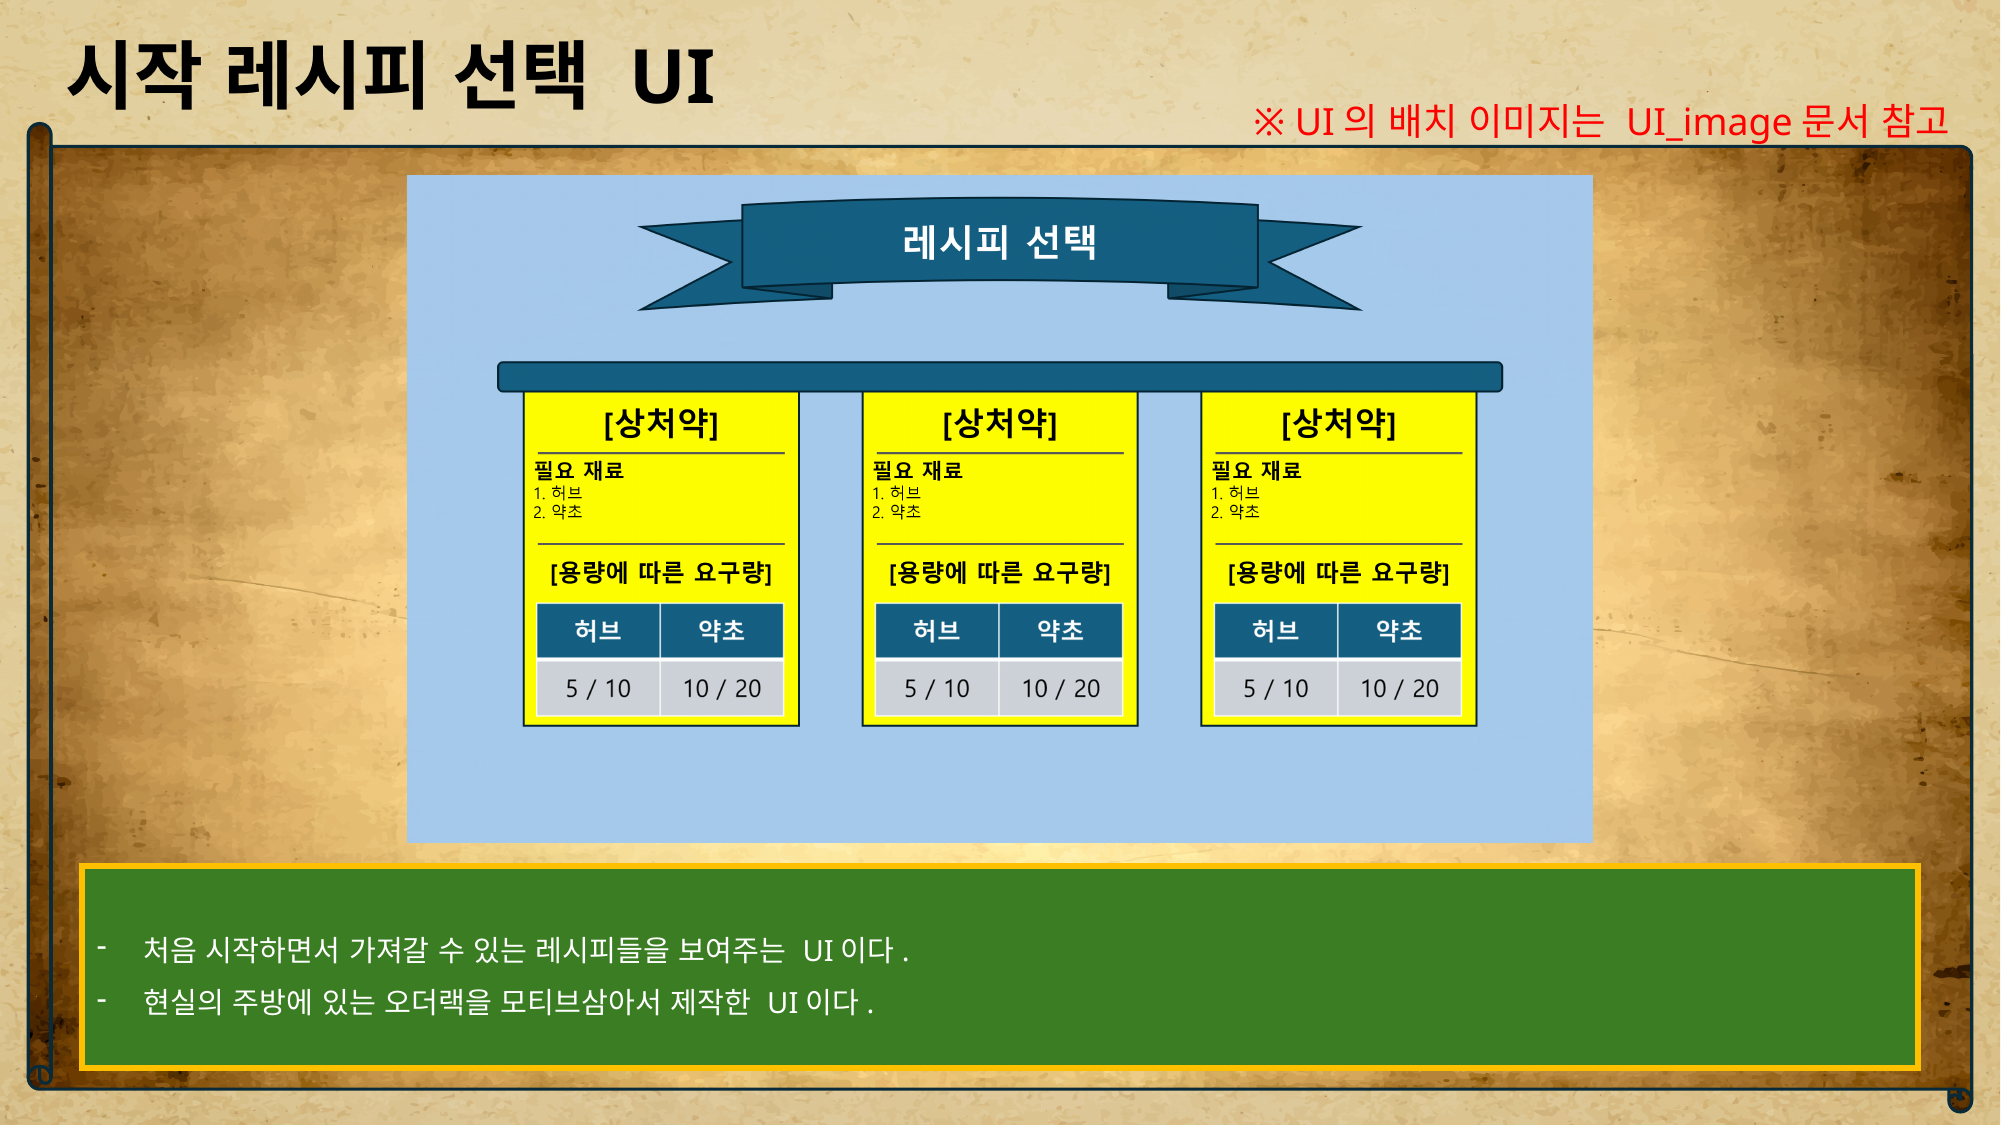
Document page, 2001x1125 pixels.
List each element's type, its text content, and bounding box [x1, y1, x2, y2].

picture [0, 0, 2001, 1125]
text_box [26, 121, 1974, 1114]
text_box 시작 레시피 선택 UI [51, 21, 731, 127]
text_box 처음 시작하면서 가져갈 수 있는 레시피들을 보여주는 UI이다. 현실의 주방에 있는 오더랙을 모티브삼아서 제작한 UI이다. [81, 864, 1919, 1070]
text_box ※ UI의 배치 이미지는 UI_image문서 참고 [1238, 90, 1966, 150]
